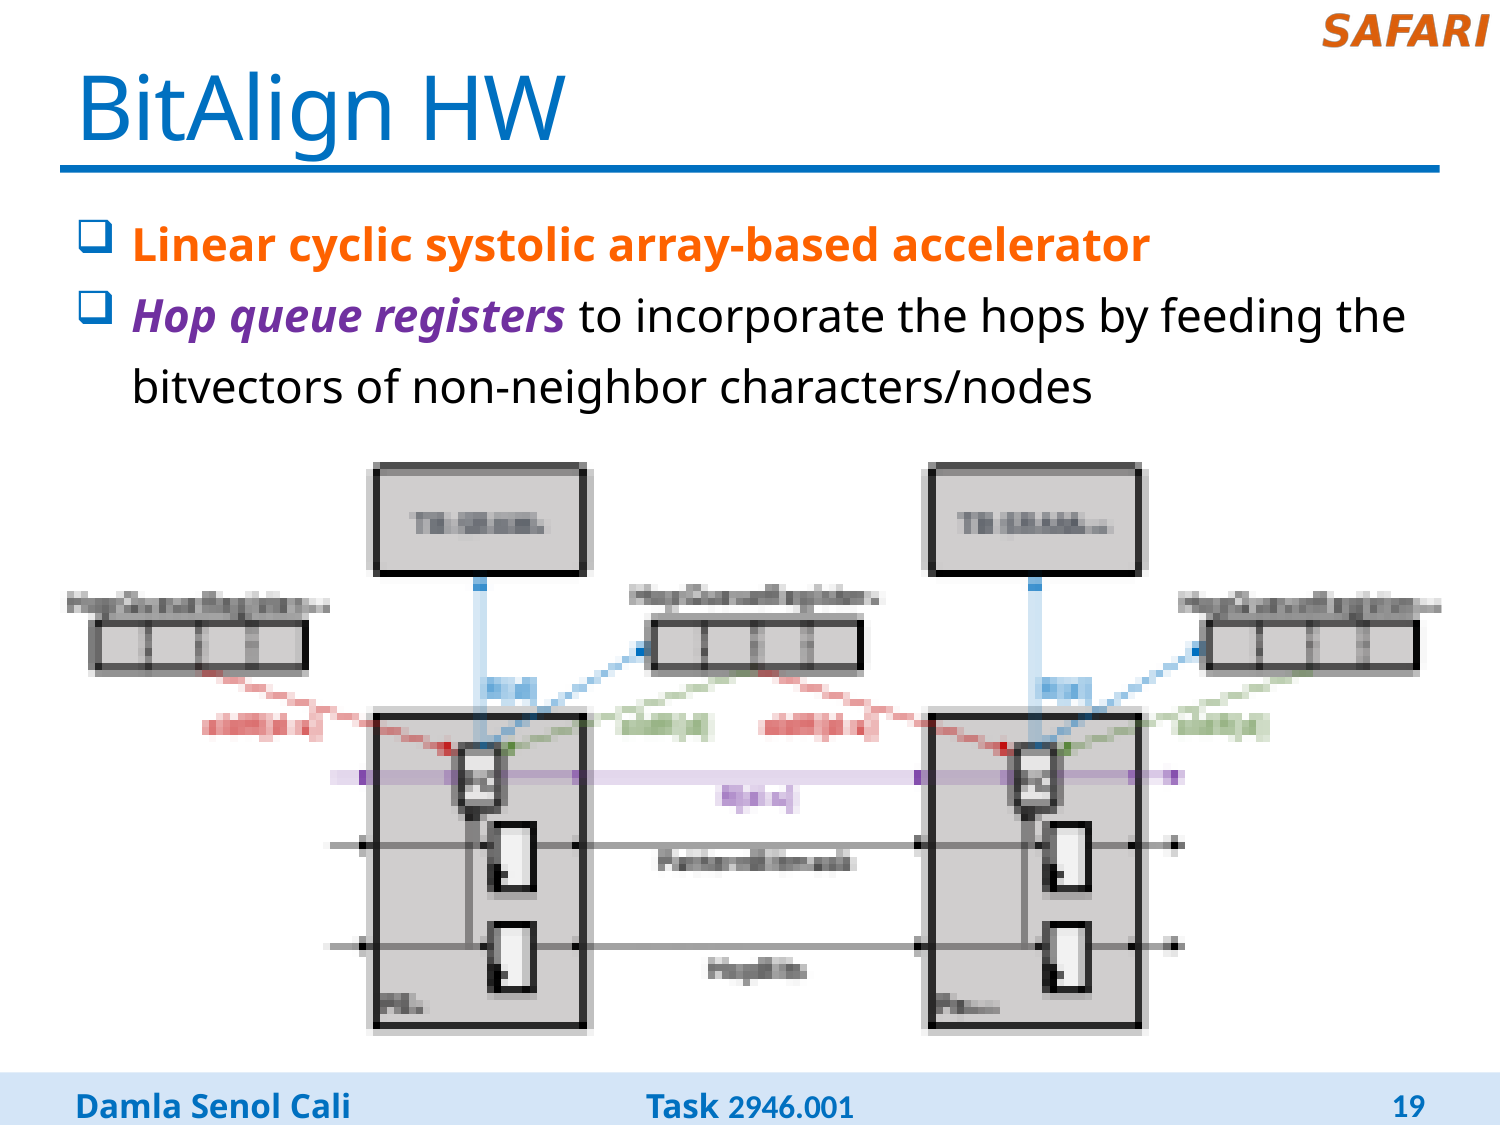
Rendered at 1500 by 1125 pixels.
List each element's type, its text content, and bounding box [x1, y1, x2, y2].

slide_number 19 [1233, 1081, 1440, 1125]
title BitAlign HW [60, 42, 1440, 166]
text_box Linear cyclic systolic array-based accelerator Hop queue registers to incorporate the hops by feeding the bitvectors of non-neighbor characters/nodes [60, 191, 1440, 421]
picture [1321, 6, 1494, 57]
picture [59, 448, 1443, 1051]
